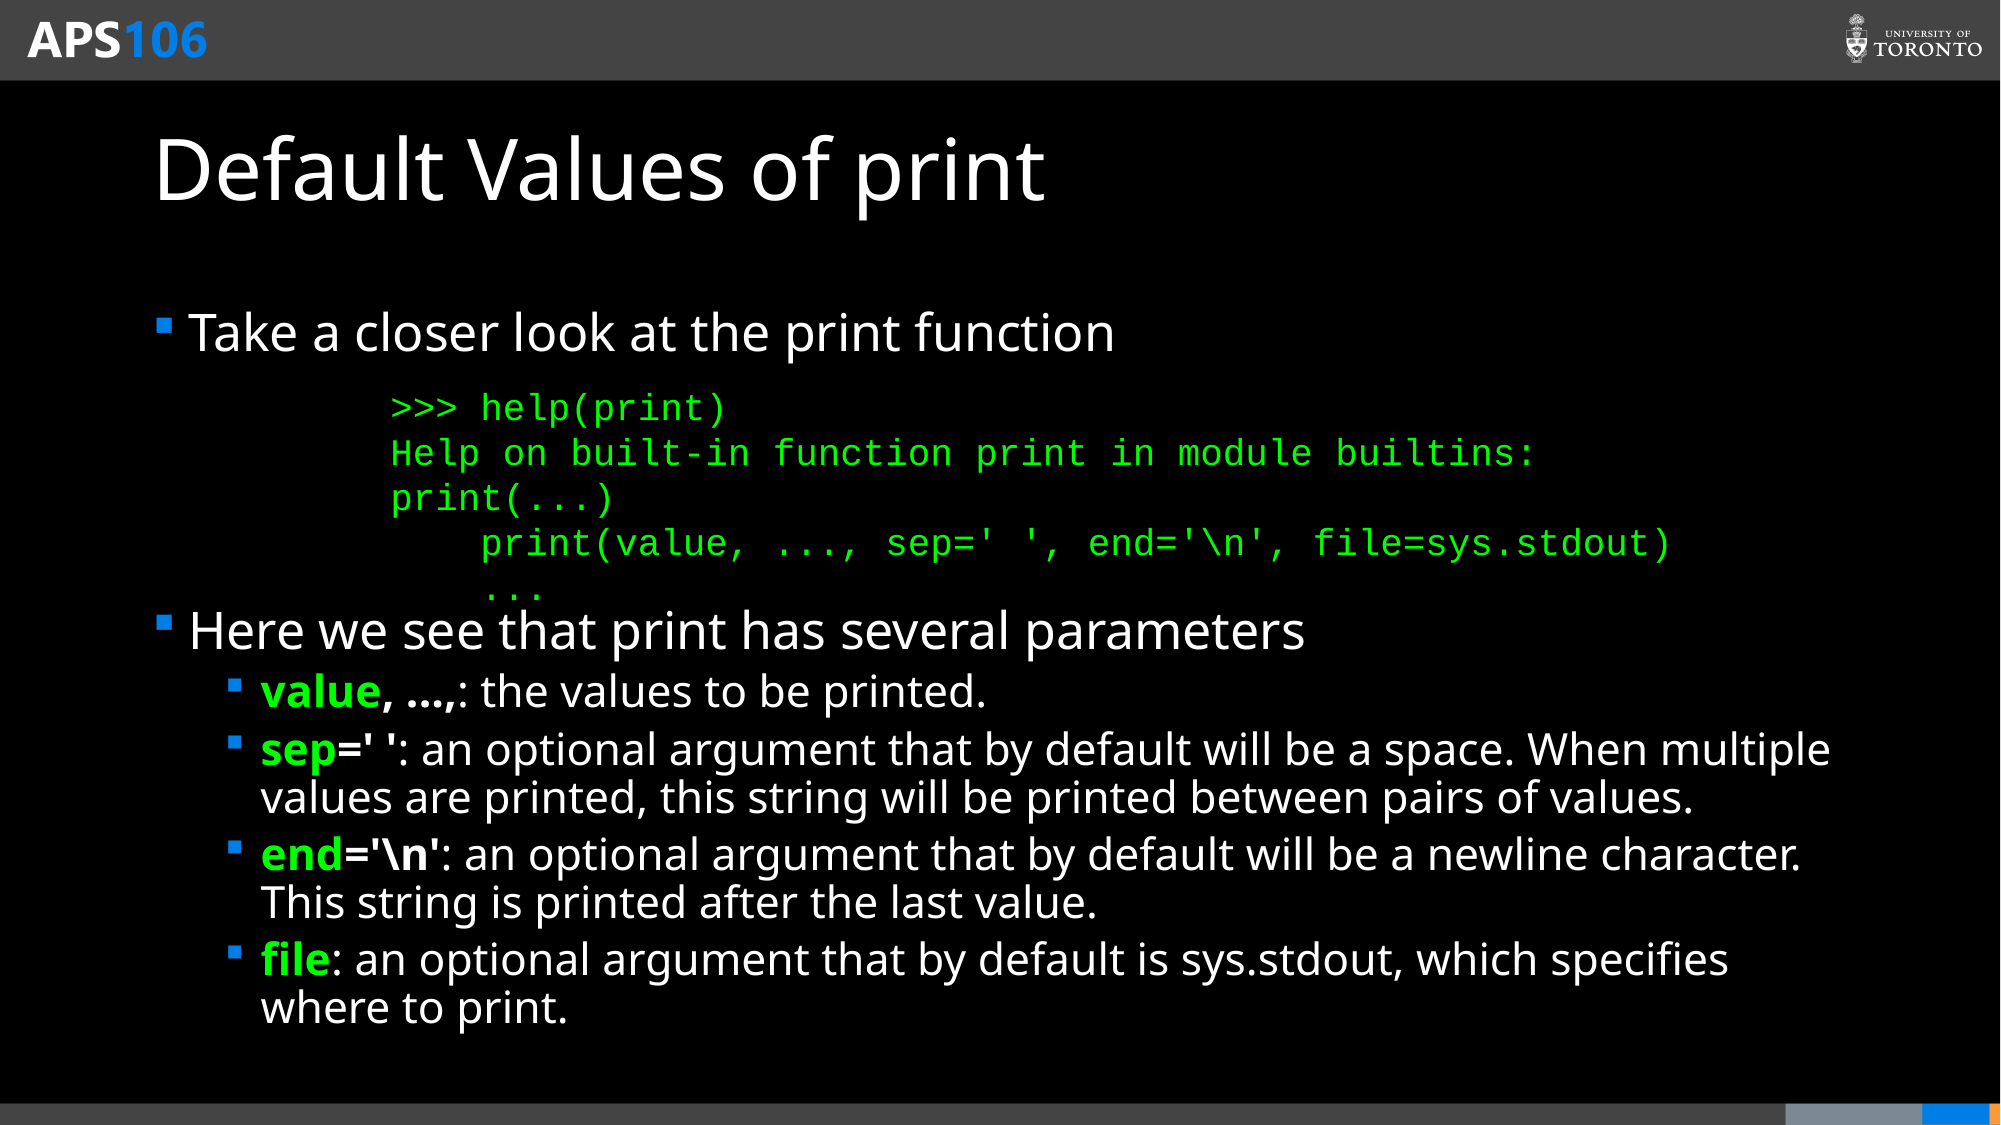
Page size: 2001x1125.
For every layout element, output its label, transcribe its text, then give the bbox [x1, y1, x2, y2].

picture [0, 0, 2001, 1125]
text_box >>> help(print) Help on built-in function print in module builtins: print(...) print(value, ..., sep=' ', end='\n', file=sys.stdout) ... [375, 375, 1737, 615]
title Default Values of print [137, 119, 1863, 227]
list Take a closer look at the print function Here we see that print has several parameters value, ...,: the values to be printed. sep=' ': an optional argument that by default will be a space. When multiple values are printed, this string will be printed between pairs of values. end='\n': an optional argument that by default will be a newline character. This string is printed after the last value. file: an optional argument that by default is sys.stdout, which specifies where to print. [137, 299, 1863, 1093]
